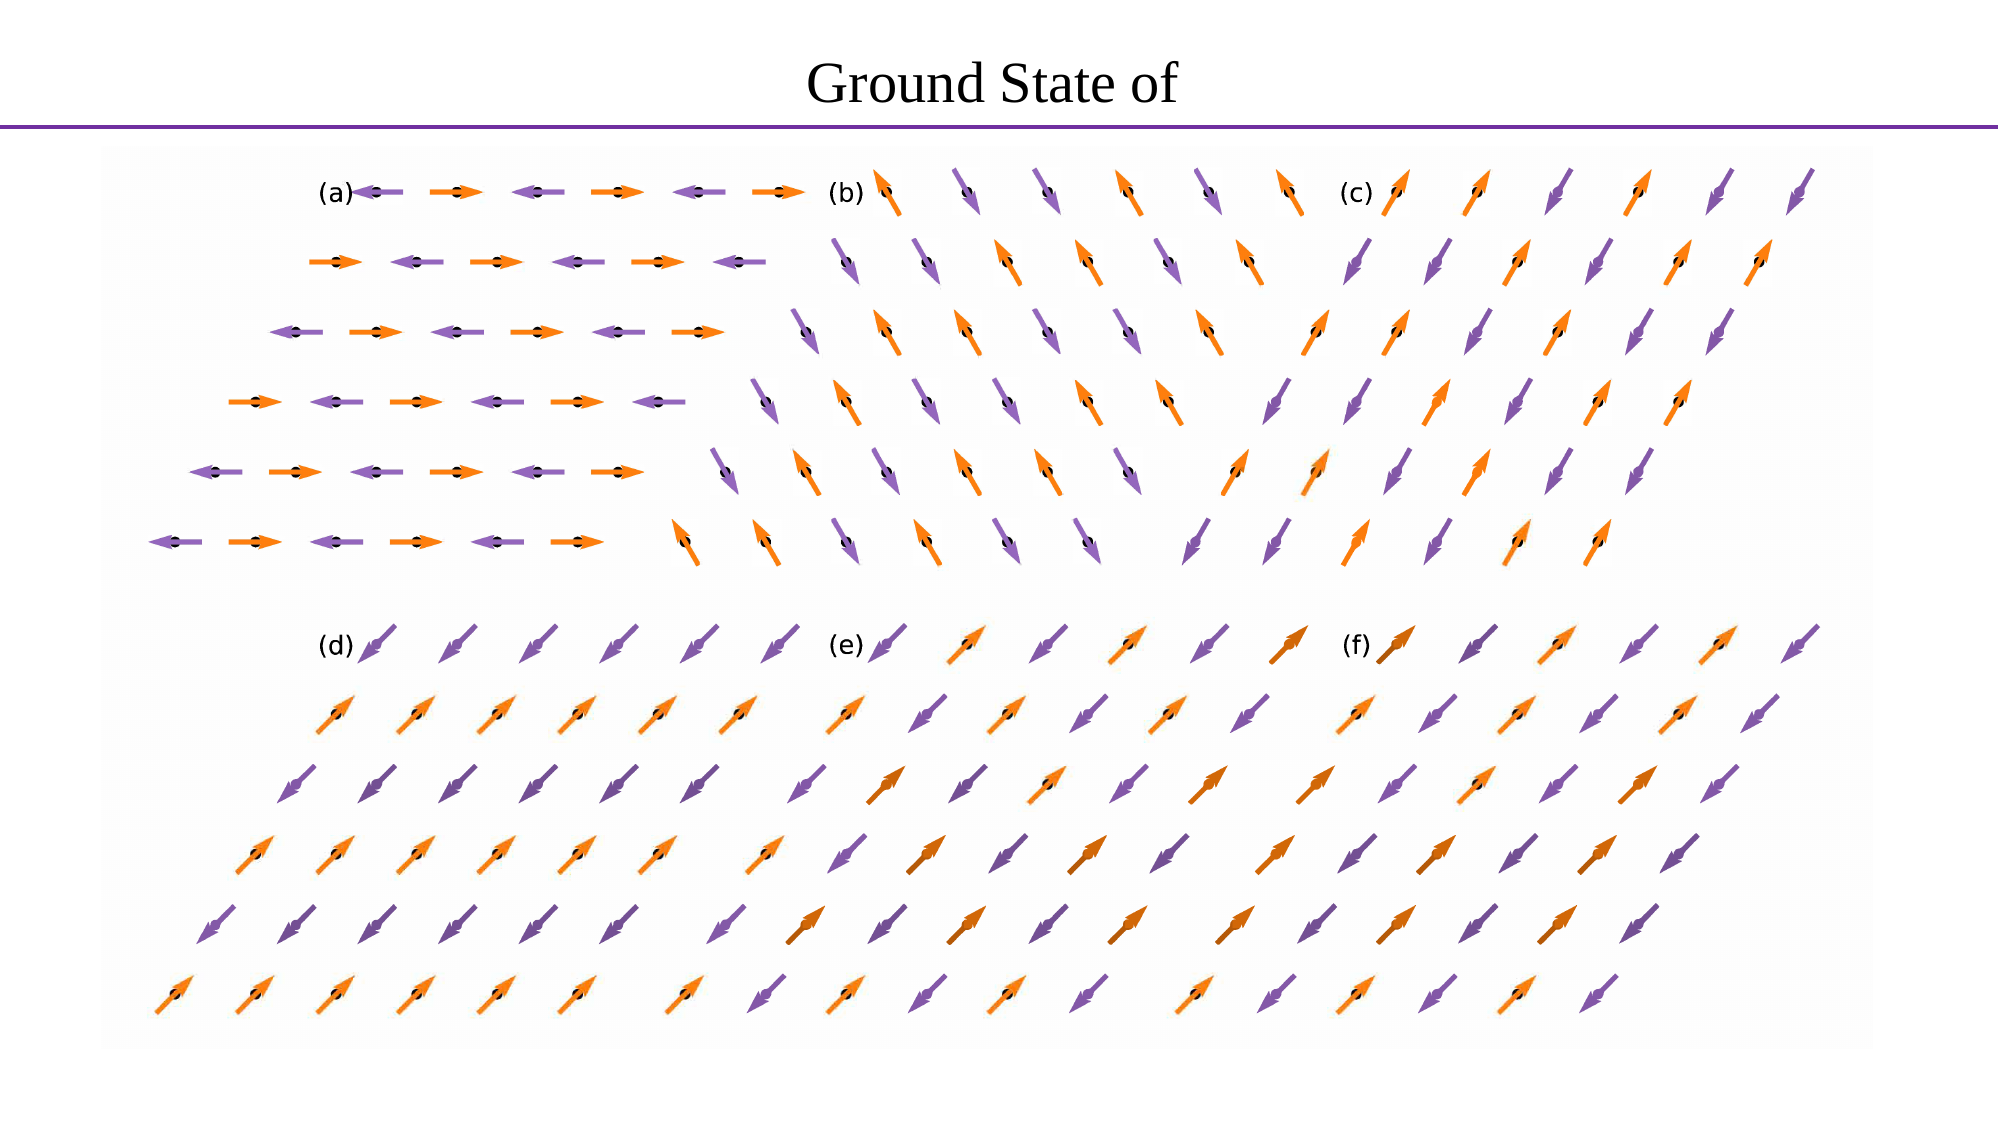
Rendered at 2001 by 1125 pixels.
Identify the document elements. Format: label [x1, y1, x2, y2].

picture [101, 146, 1873, 1049]
